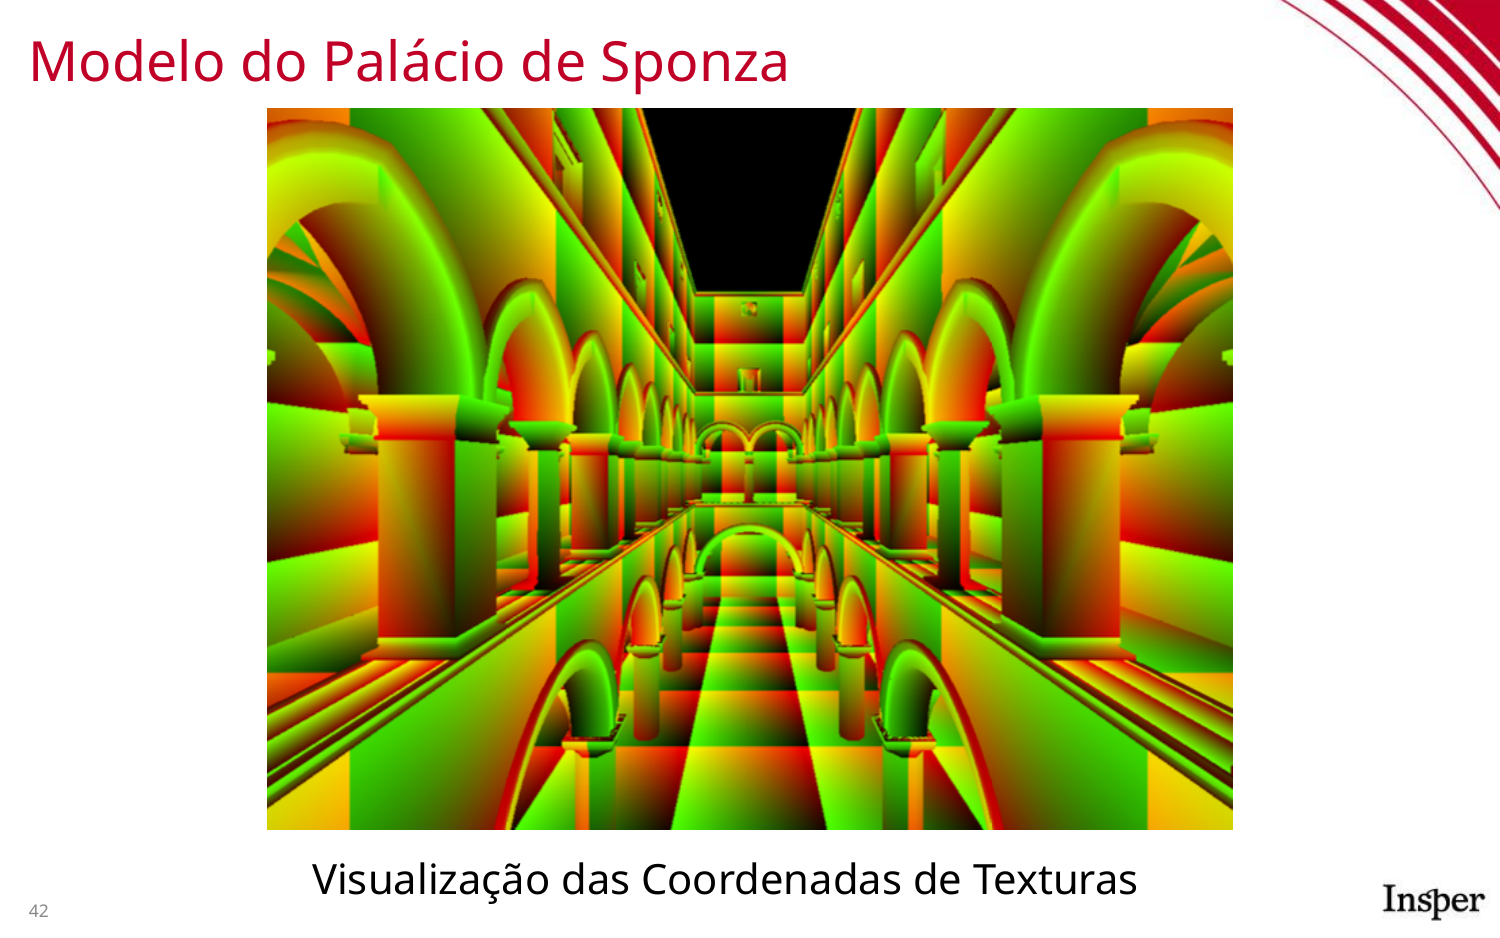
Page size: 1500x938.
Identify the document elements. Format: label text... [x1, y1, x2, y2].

title Modelo do Palácio de Sponza [13, 18, 1397, 104]
picture [249, 0, 1500, 938]
list Visualização das Coordenadas de Texturas [203, 845, 1248, 930]
slide_number 42 [0, 887, 78, 938]
